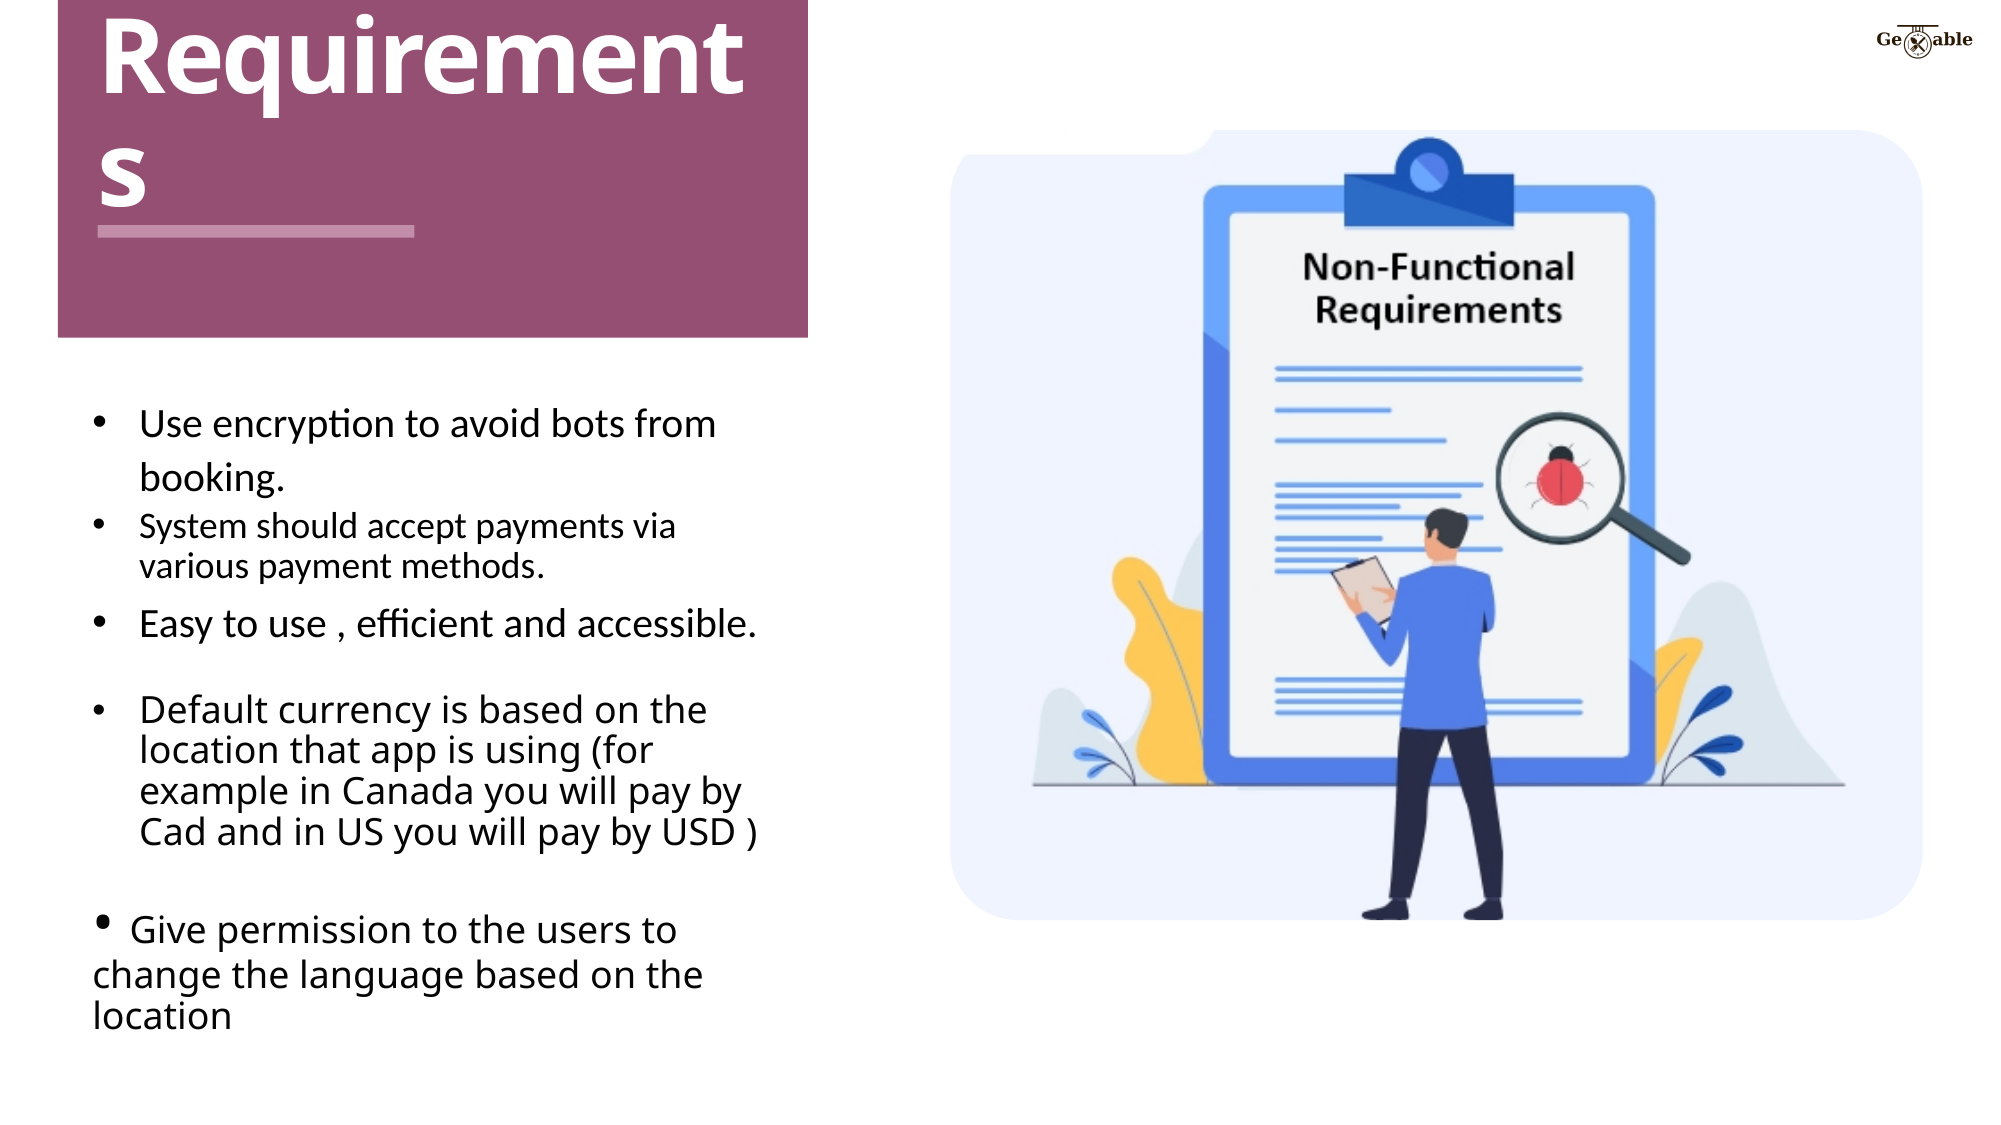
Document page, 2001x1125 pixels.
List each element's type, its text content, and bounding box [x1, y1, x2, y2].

list Use encryption to avoid bots from booking. [77, 385, 782, 504]
list Easy to use , efficient and accessible. Default currency is based on the location that app is using (for example in Canada you will pay by Cad and in US you will pay by USD ) • Give permission to the users to change the language based on the location [77, 757, 782, 882]
list System should accept payments via various payment methods. [77, 504, 782, 629]
picture [950, 130, 1923, 921]
title Non-Functional Requirements [97, 31, 802, 229]
picture [1839, 0, 2000, 122]
